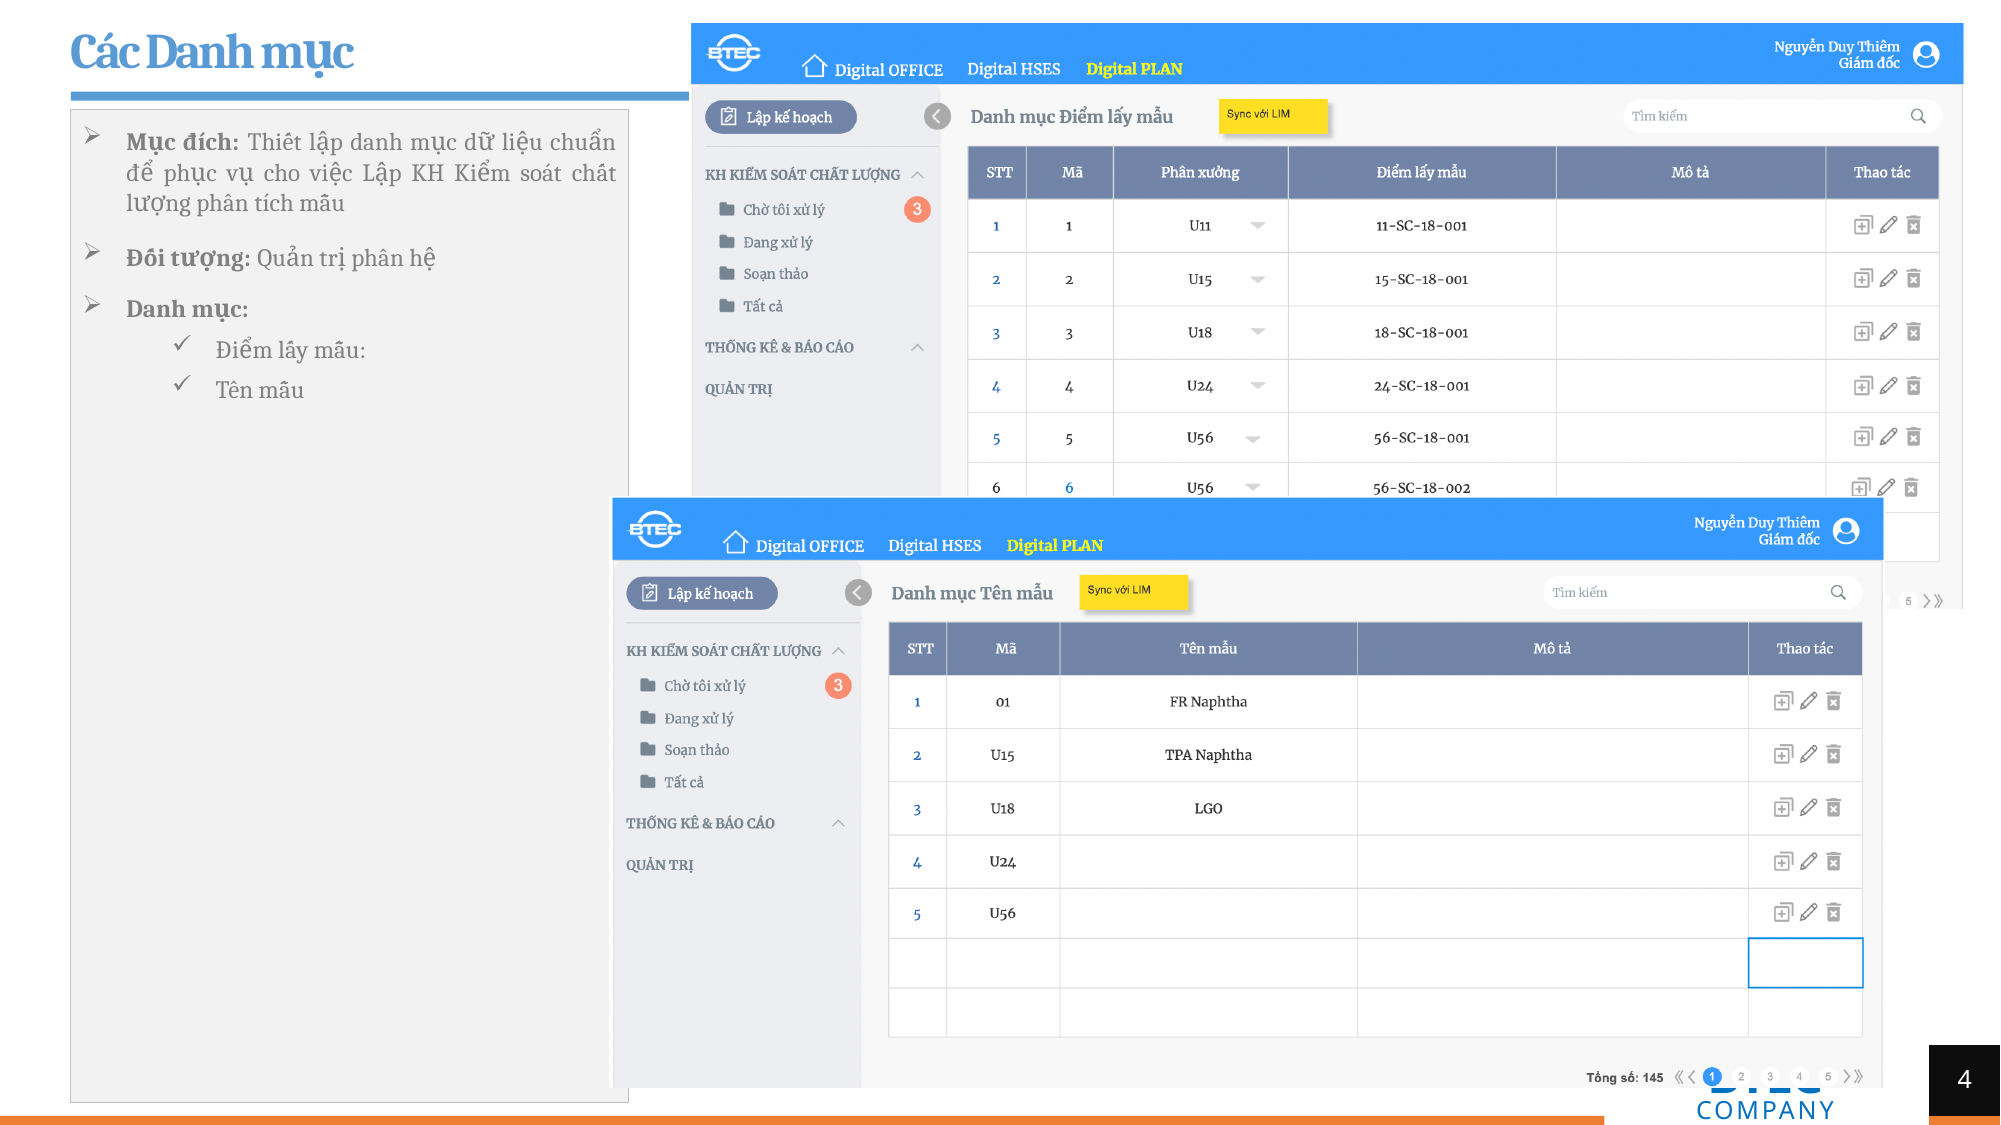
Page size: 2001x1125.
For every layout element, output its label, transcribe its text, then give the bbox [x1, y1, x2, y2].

slide_number 4 [1929, 1045, 2000, 1115]
text_box [0, 1115, 1605, 1125]
text_box [70, 97, 689, 102]
text_box BTEC COMPANY [1636, 1064, 1894, 1124]
text_box [1928, 1115, 2000, 1125]
picture [609, 23, 1965, 1088]
list Mục đích: Thiết lập danh mục dữ liệu chuẩn để phục vụ cho việc Lập KH Kiểm soát chất lượng phân tích mẫu Đối tượng: Quản trị phân hệ Danh mục: Điểm lấy mẫu: Tên mẫu [70, 109, 629, 1103]
text_box Các Danh mục [70, 8, 1370, 97]
